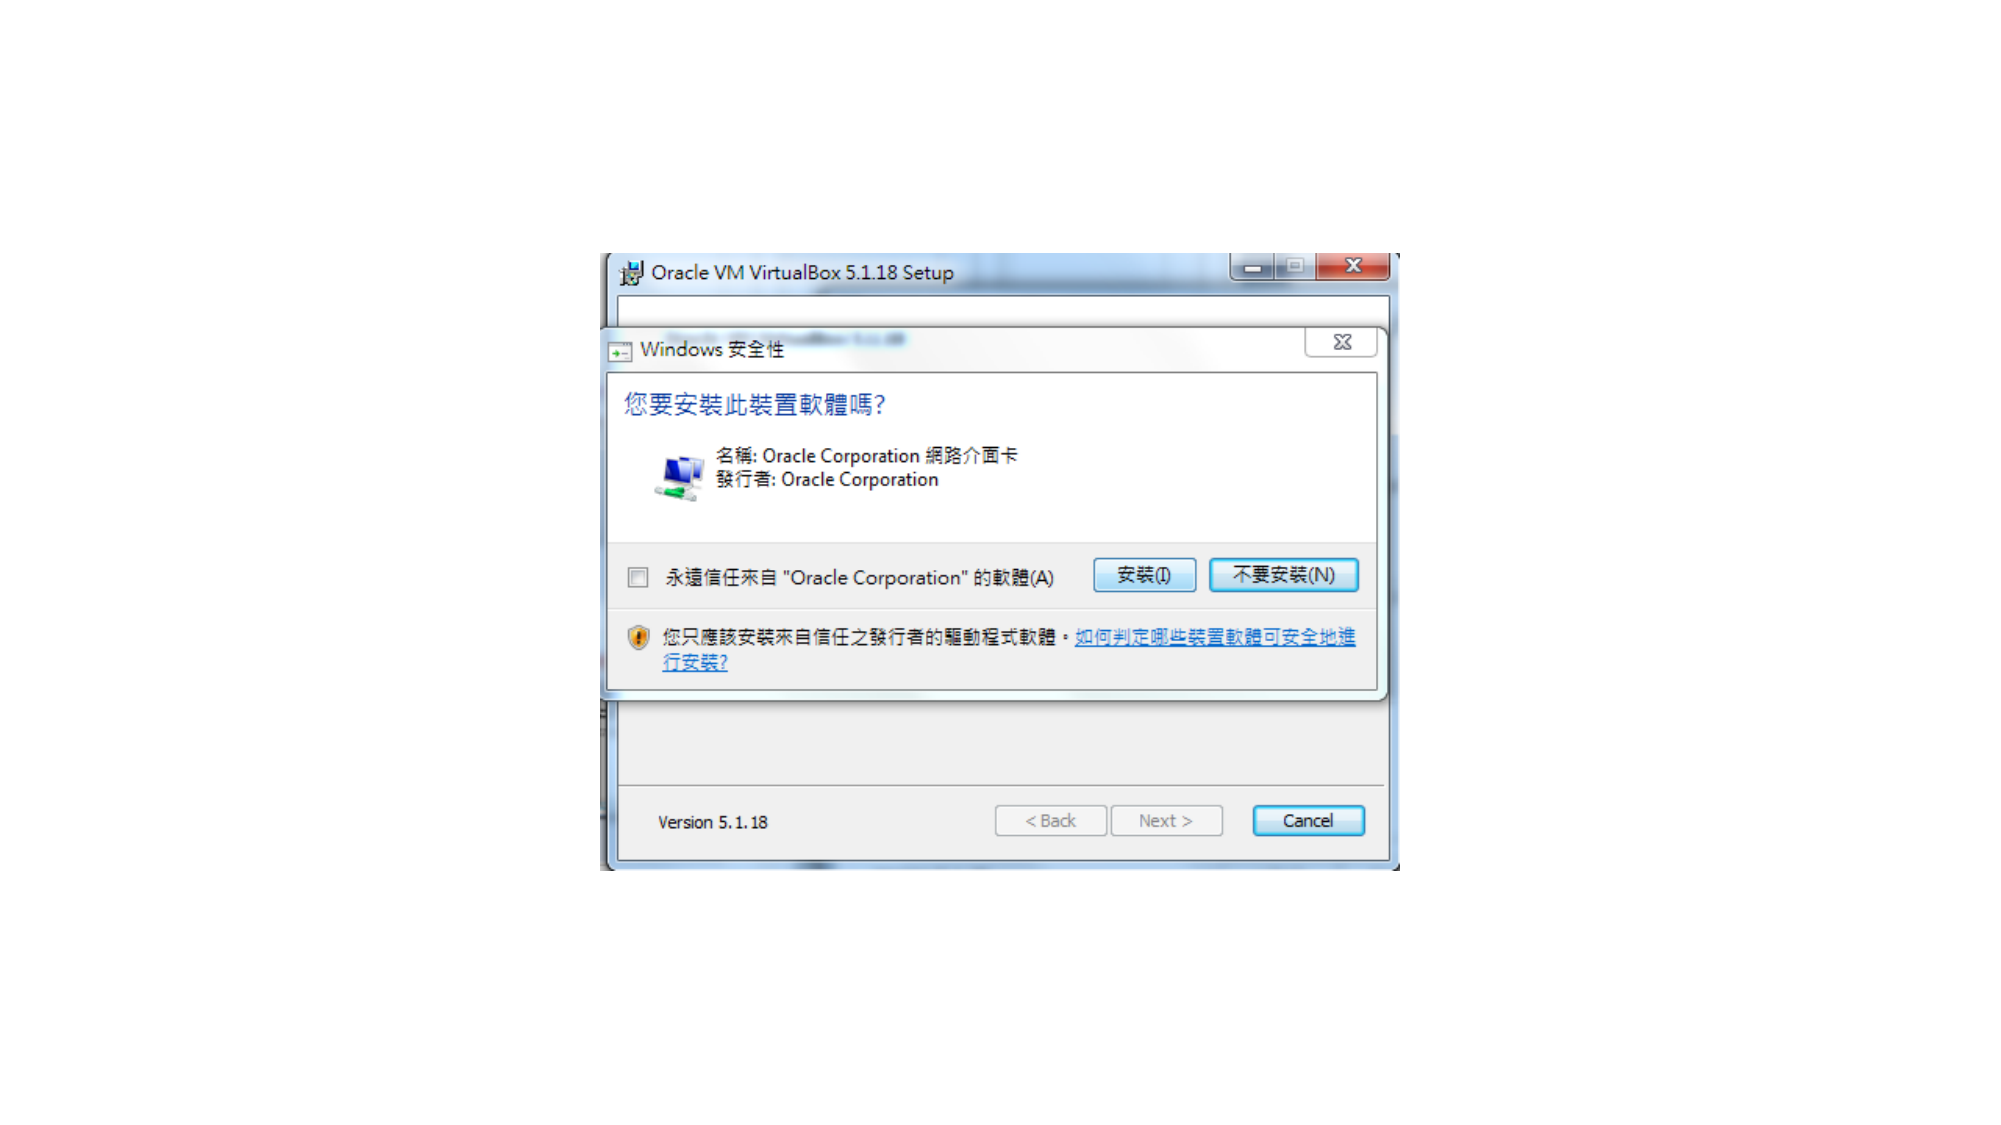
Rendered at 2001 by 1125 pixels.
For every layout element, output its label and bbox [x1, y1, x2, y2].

picture [599, 253, 1400, 872]
